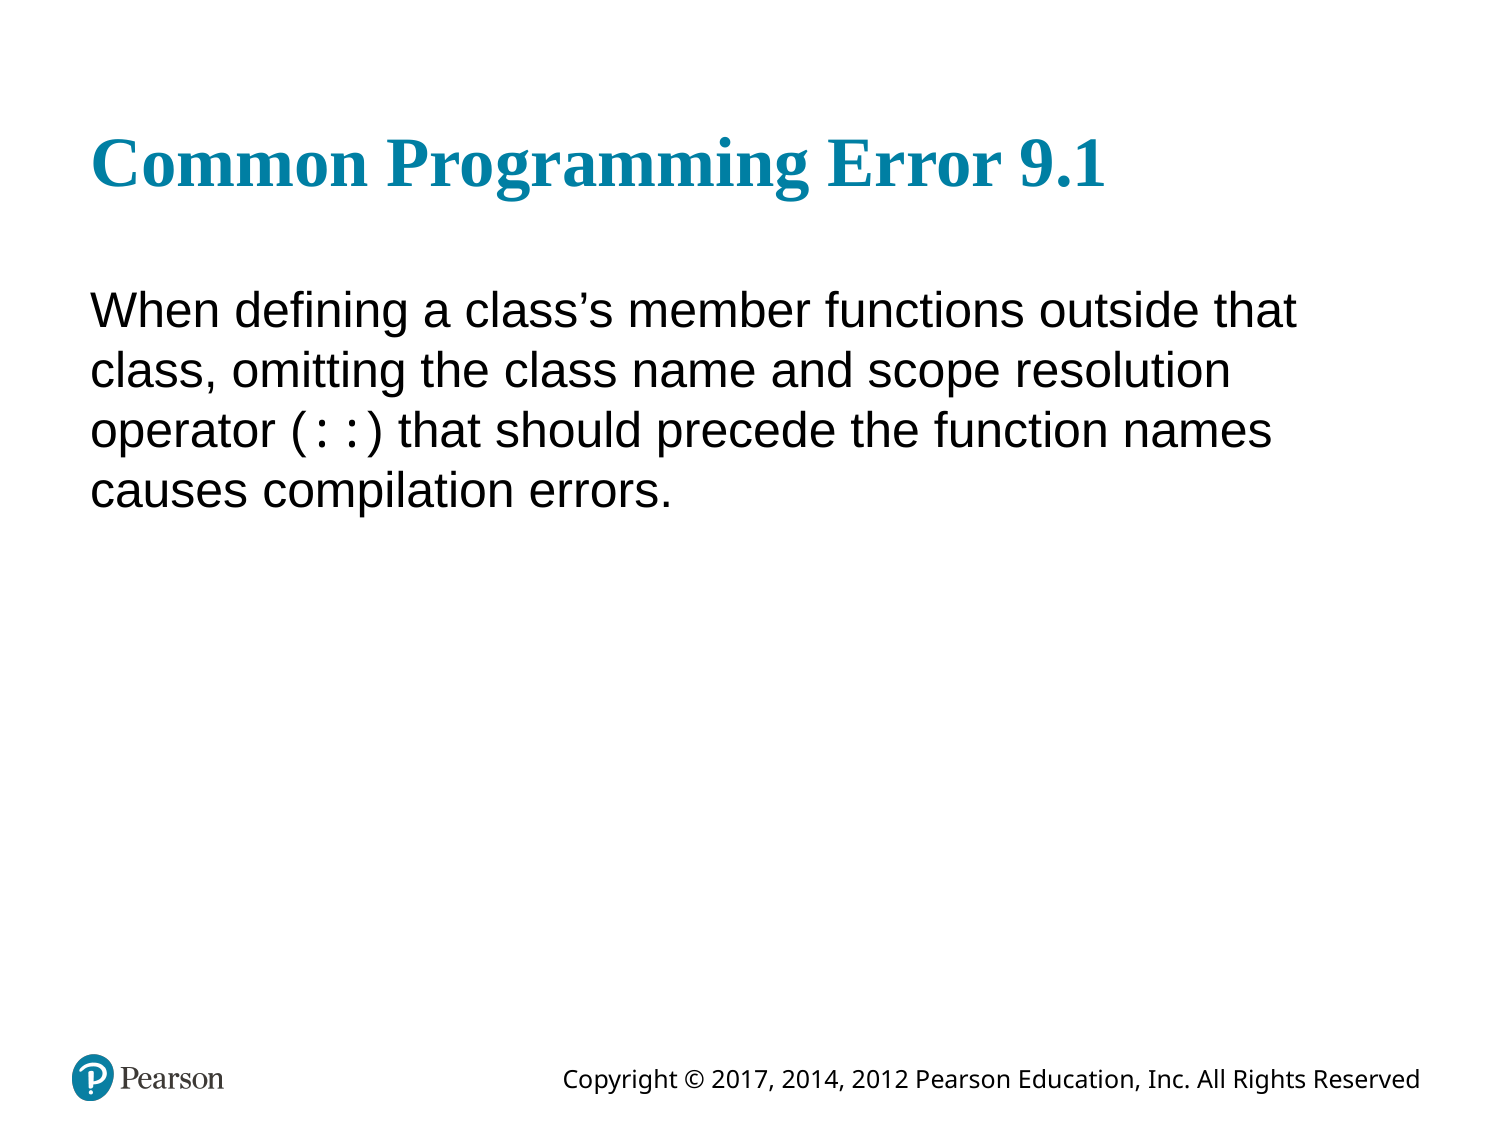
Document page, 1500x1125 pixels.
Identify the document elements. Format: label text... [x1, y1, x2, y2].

picture [72, 1087, 83, 1101]
list When defining a class’s member functions outside that class, omitting the class name and scope resolution operator (::) that should precede the function names causes compilation errors. [75, 262, 1425, 1005]
picture [72, 1054, 88, 1070]
title Common Programming Error 9.1 [75, 0, 1425, 216]
picture [98, 1054, 224, 1101]
picture [80, 1063, 106, 1088]
